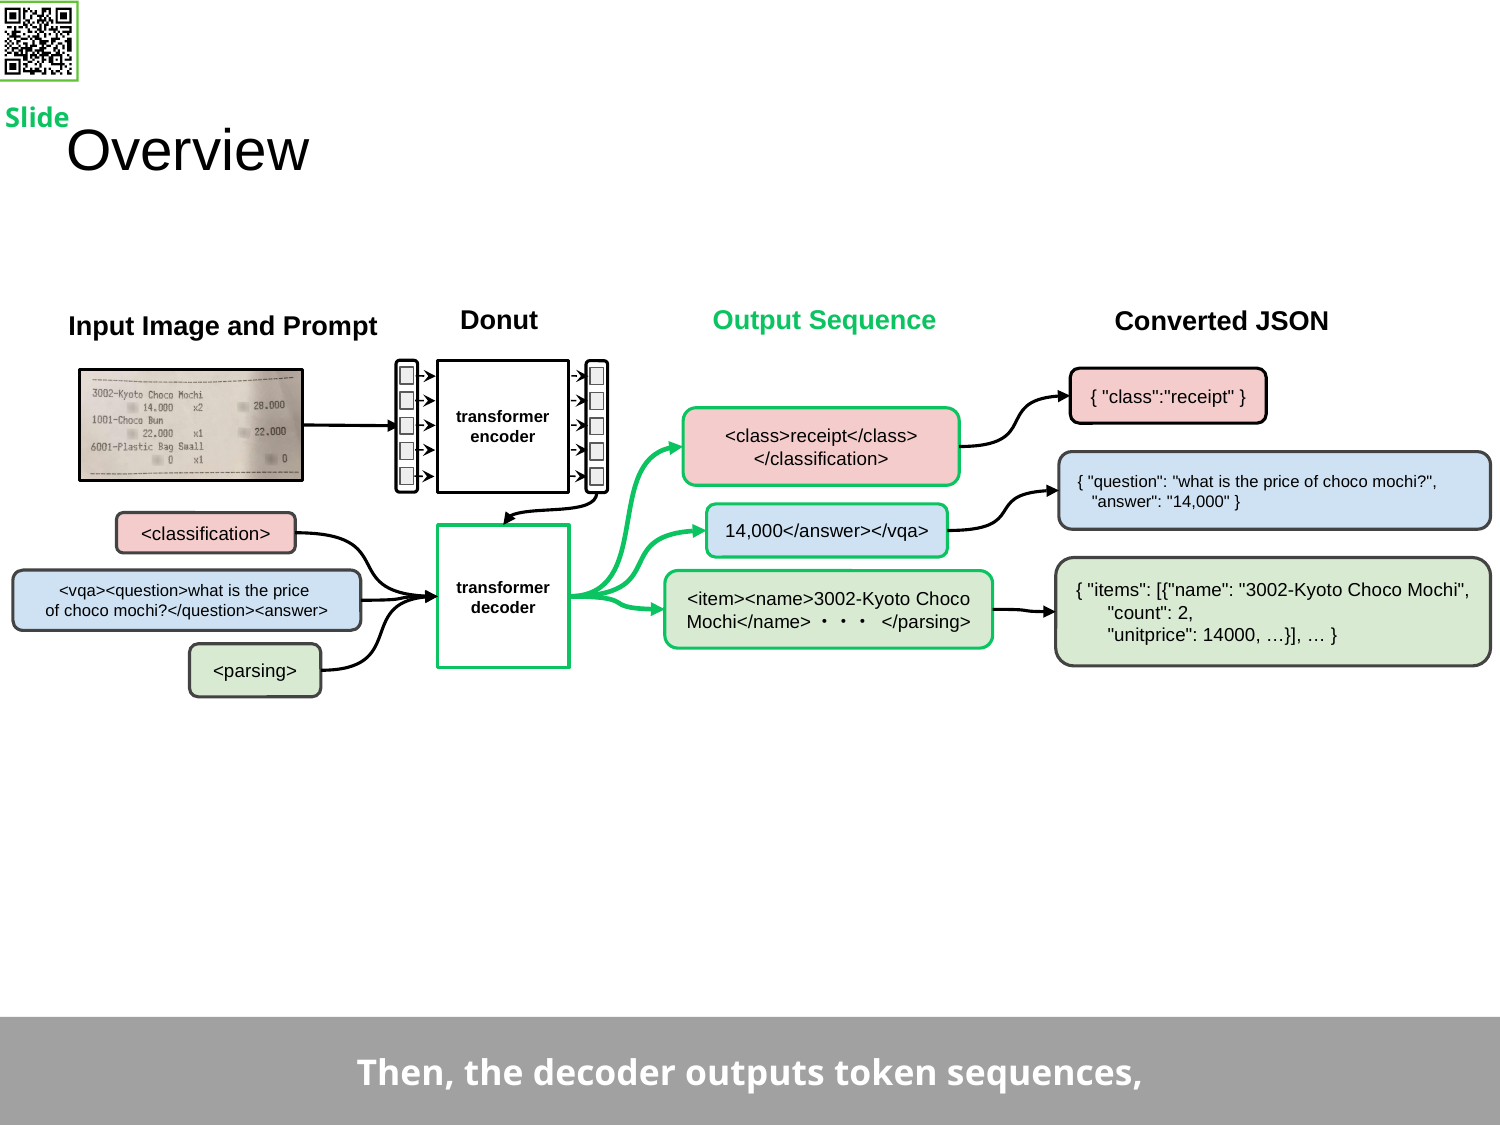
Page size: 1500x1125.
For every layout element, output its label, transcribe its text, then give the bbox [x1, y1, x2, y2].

text_box Slide [0, 69, 100, 149]
text_box [395, 431, 418, 493]
text_box [395, 360, 418, 427]
text_box [586, 360, 608, 444]
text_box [294, 532, 438, 597]
text_box { "question": "what is the price of choco mochi?", "answer": "14,000" } [1058, 451, 1491, 530]
text_box { "class":"receipt" } [1070, 368, 1267, 424]
text_box Donut 🍩 [445, 287, 798, 351]
text_box transformer encoder [437, 360, 569, 493]
text_box [400, 367, 414, 384]
text_box [400, 442, 414, 460]
text_box Output Sequence [697, 287, 1016, 350]
text_box [590, 392, 604, 410]
text_box Input Image and Prompt [53, 293, 406, 356]
title Overview [51, 97, 1449, 223]
text_box [590, 417, 604, 435]
text_box [590, 367, 604, 385]
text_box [533, 461, 563, 556]
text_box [568, 446, 684, 529]
text_box Converted JSON [1099, 288, 1418, 351]
text_box [400, 392, 414, 410]
text_box <vqa><question>what is the price of choco mochi?</question><answer> [12, 570, 315, 631]
text_box [400, 417, 414, 435]
text_box Then, the decoder outputs token sequences, [0, 1016, 1500, 1125]
picture [0, 0, 80, 83]
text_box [947, 490, 1060, 531]
text_box [400, 467, 414, 485]
text_box [1152, 443, 1491, 460]
text_box <parsing> [189, 643, 321, 697]
text_box <class>receipt</class> </classification> [683, 407, 960, 486]
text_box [568, 530, 707, 597]
text_box transformer decoder [437, 524, 569, 668]
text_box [320, 596, 438, 671]
picture [80, 370, 302, 480]
text_box <classification> [116, 512, 296, 553]
text_box <item><name>3002-Kyoto Choco Mochi</name>・・・ </parsing> [664, 570, 993, 649]
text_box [958, 395, 1071, 447]
text_box 14,000</answer></vqa> [706, 503, 948, 558]
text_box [568, 596, 666, 610]
text_box { "items": [{"name": "3002-Kyoto Choco Mochi", "count": 2, "unitprice": 14000, …}], … } [1055, 557, 1491, 666]
